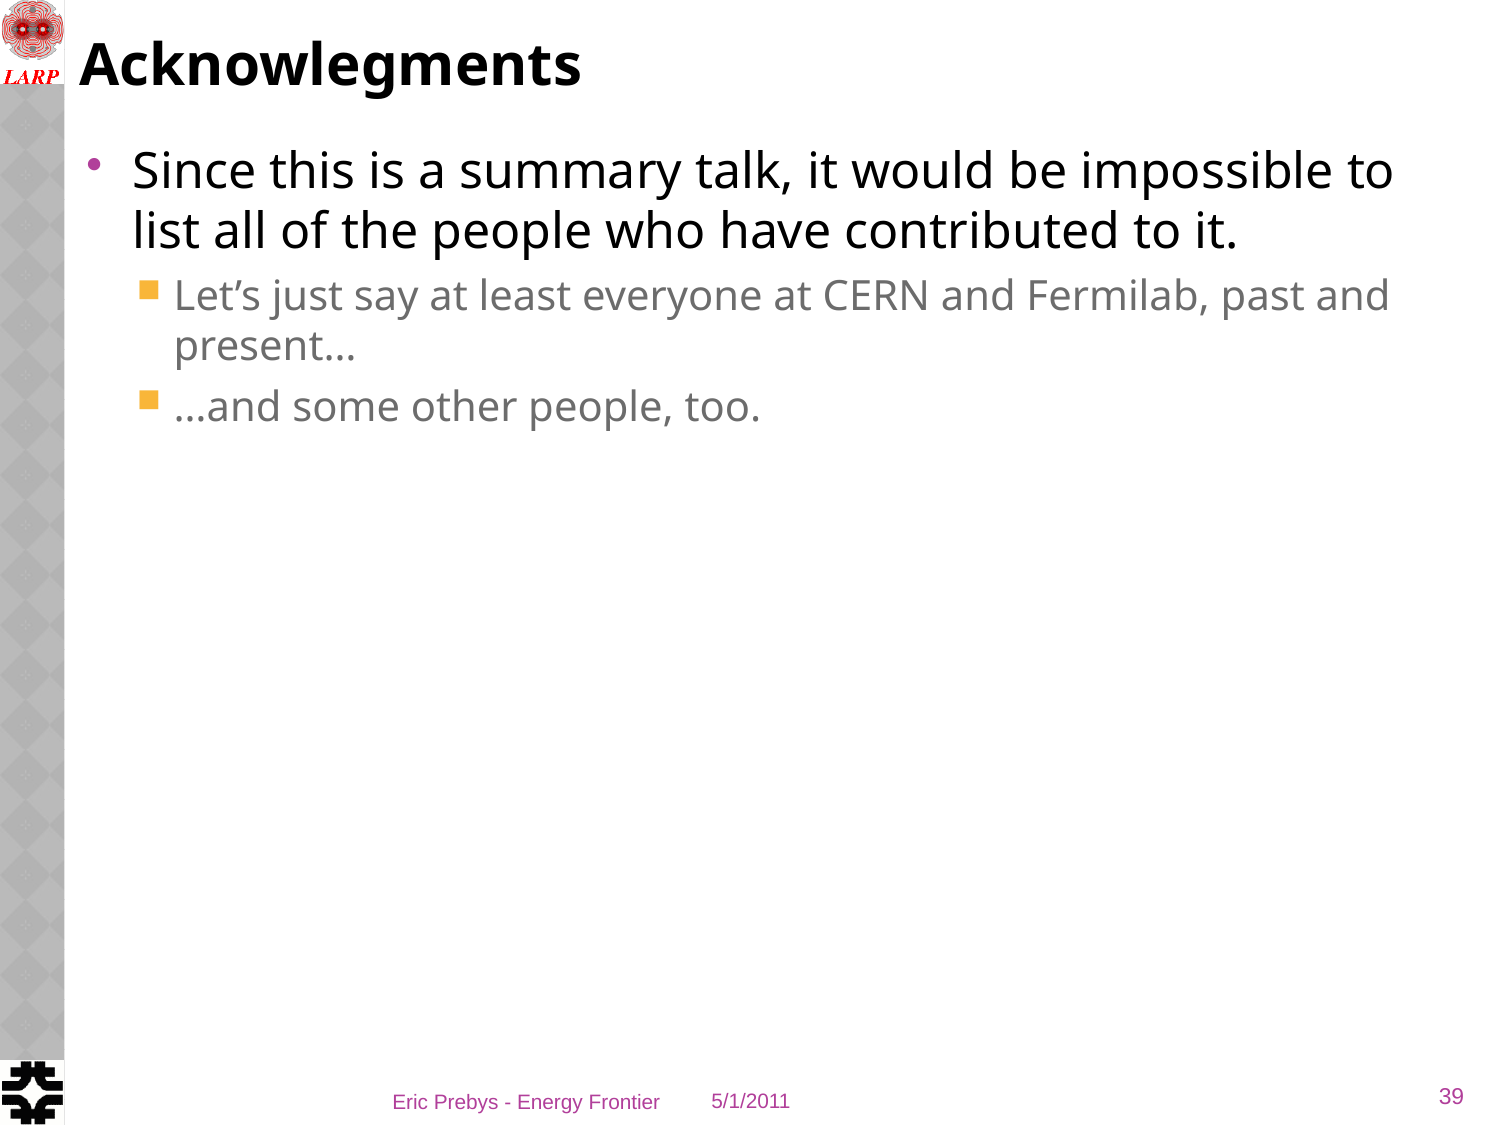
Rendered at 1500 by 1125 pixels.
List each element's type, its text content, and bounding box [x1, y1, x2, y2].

picture [0, 1060, 64, 1125]
list Since this is a summary talk, it would be impossible to list all of the people who have contributed to it. Let’s just say at least everyone at CERN and Fermilab, past and present… …and some other people, too. [72, 131, 1444, 1063]
footer Eric Prebys - Energy Frontier [75, 1075, 675, 1114]
slide_number 39 [1367, 1071, 1465, 1110]
picture [0, 0, 64, 84]
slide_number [696, 1075, 1025, 1114]
title Acknowlegments [72, 24, 1428, 98]
